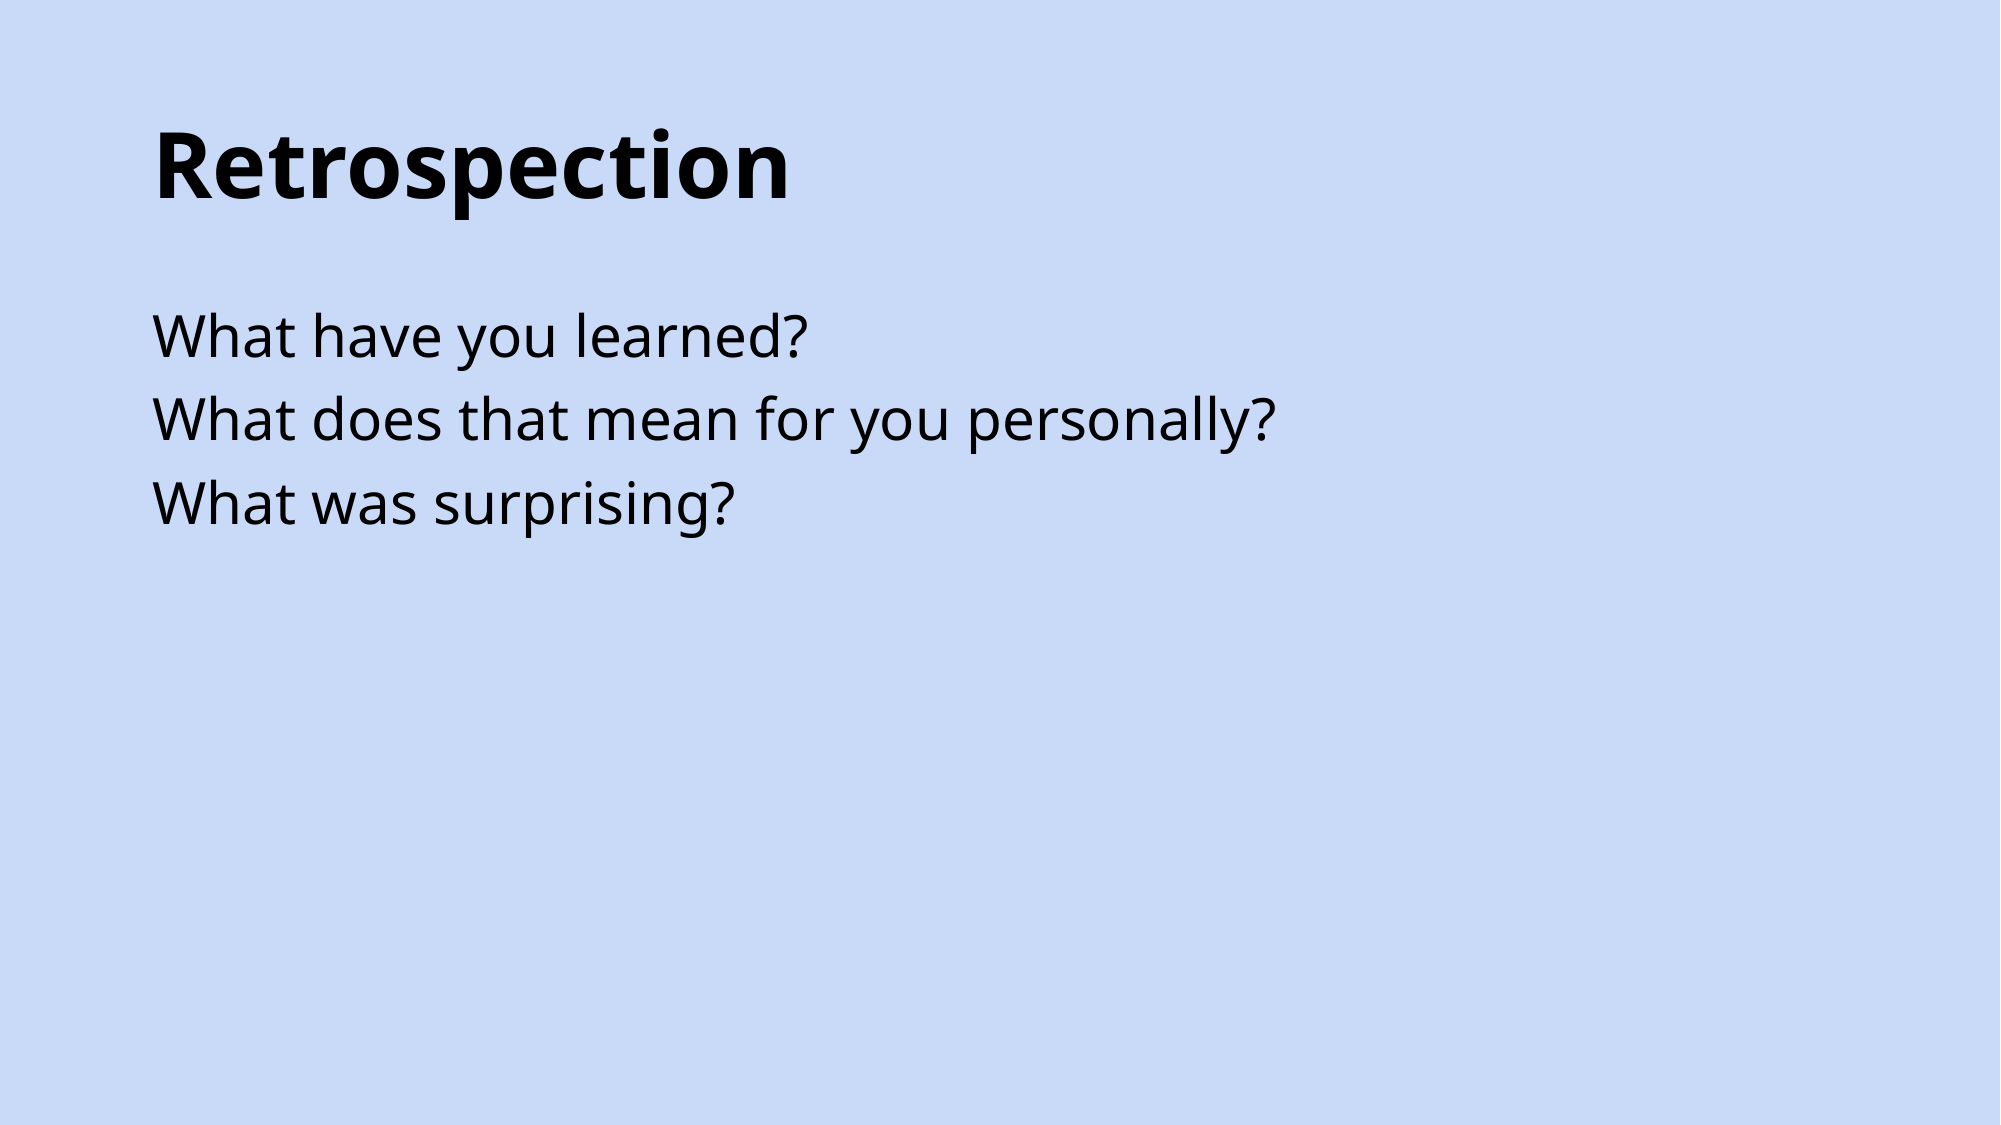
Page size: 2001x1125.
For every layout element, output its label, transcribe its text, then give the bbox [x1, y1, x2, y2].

title Retrospection [137, 59, 1863, 278]
list What have you learned? What does that mean for you personally? What was surprising? [137, 299, 1819, 1014]
